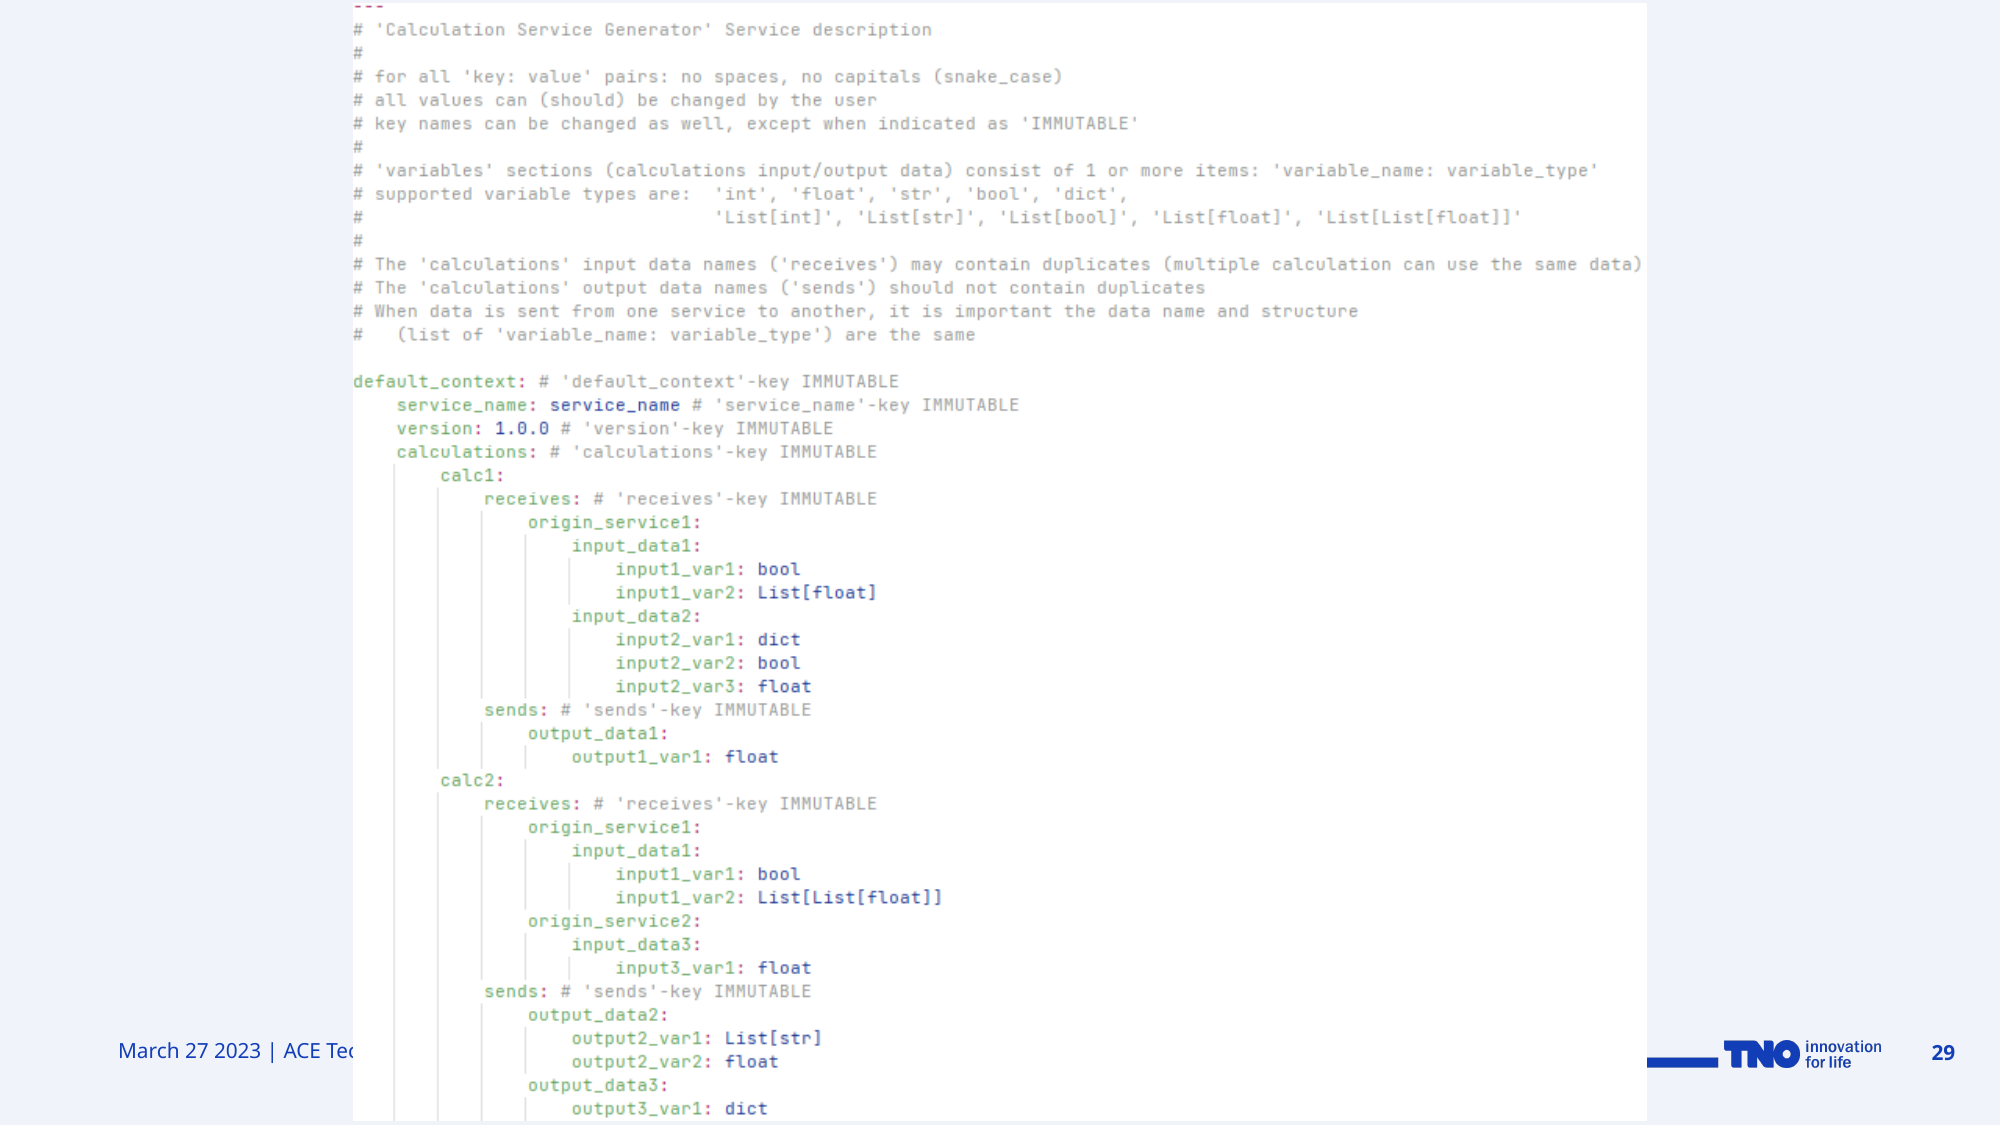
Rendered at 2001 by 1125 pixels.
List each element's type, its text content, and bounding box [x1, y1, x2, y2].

picture [353, 3, 1882, 1122]
slide_number 29 [1915, 1040, 1972, 1067]
footer March 27 2023 | ACE TechTalk - Microservices Cloud Simulator [118, 1040, 353, 1067]
